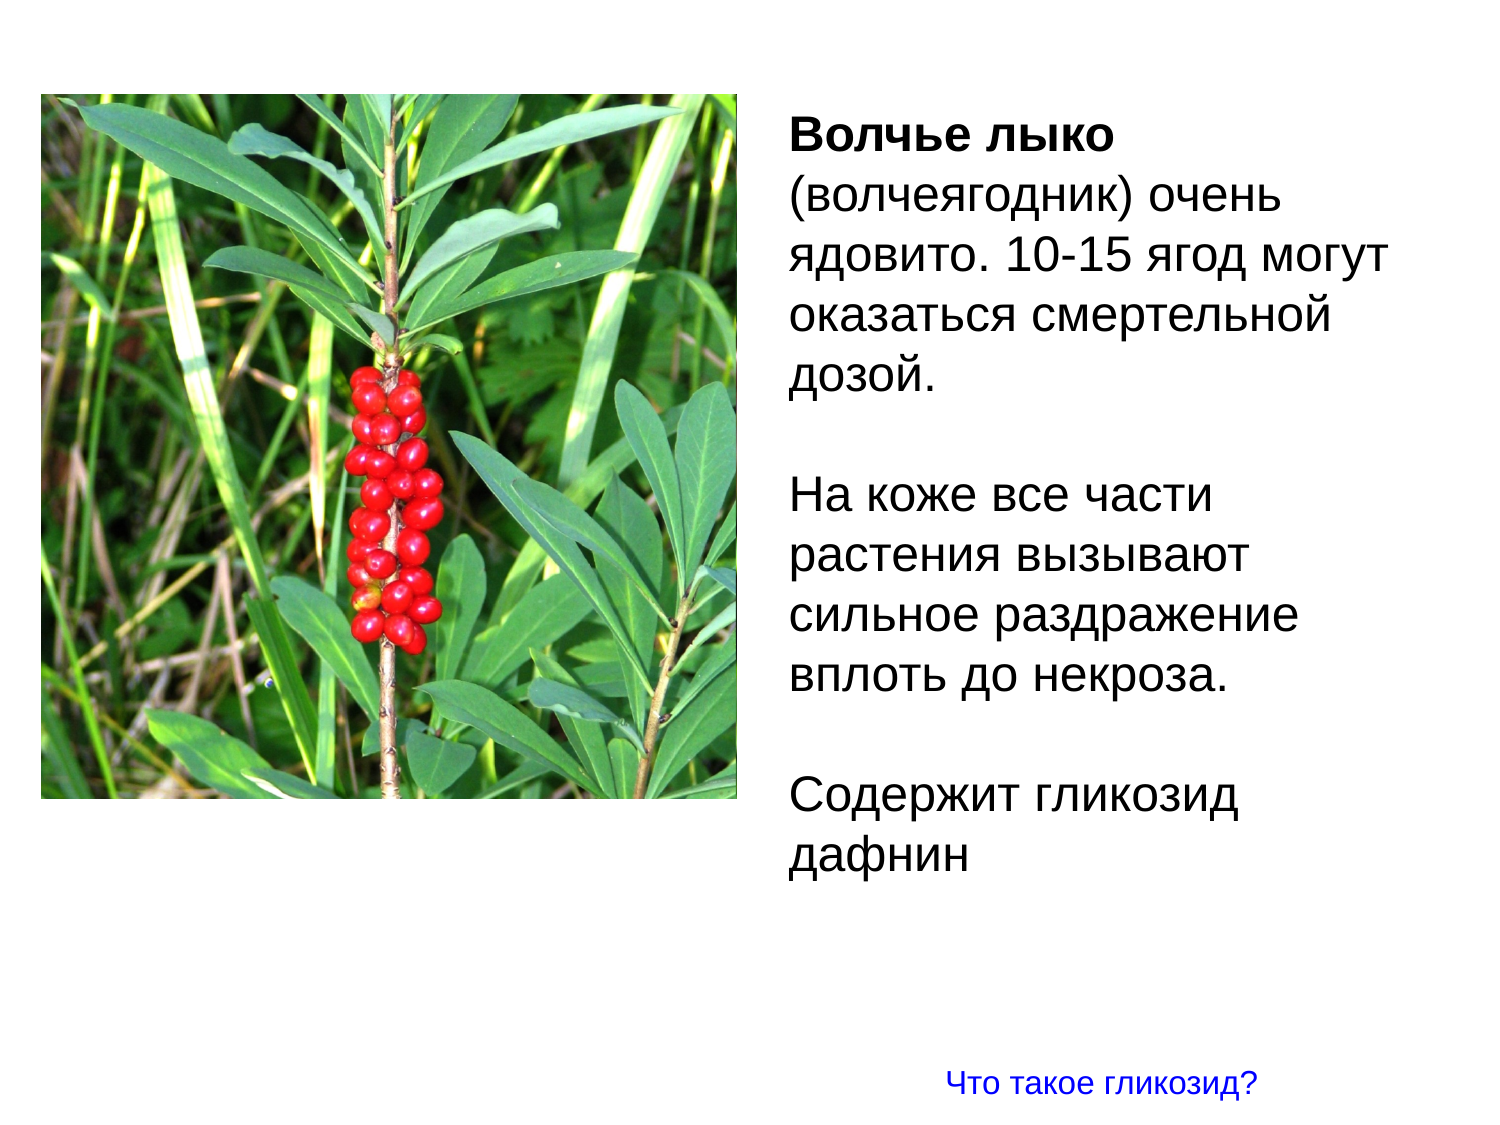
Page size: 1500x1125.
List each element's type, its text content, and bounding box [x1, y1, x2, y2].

text_box Волчье лыко (волчеягодник) очень ядовито. 10-15 ягод могут оказаться смертельной дозой. На коже все части растения вызывают сильное раздражение вплоть до некроза. Содержит гликозид дафнин [773, 94, 1447, 889]
text_box Что такое гликозид? [930, 1058, 1500, 1110]
picture [40, 94, 737, 799]
